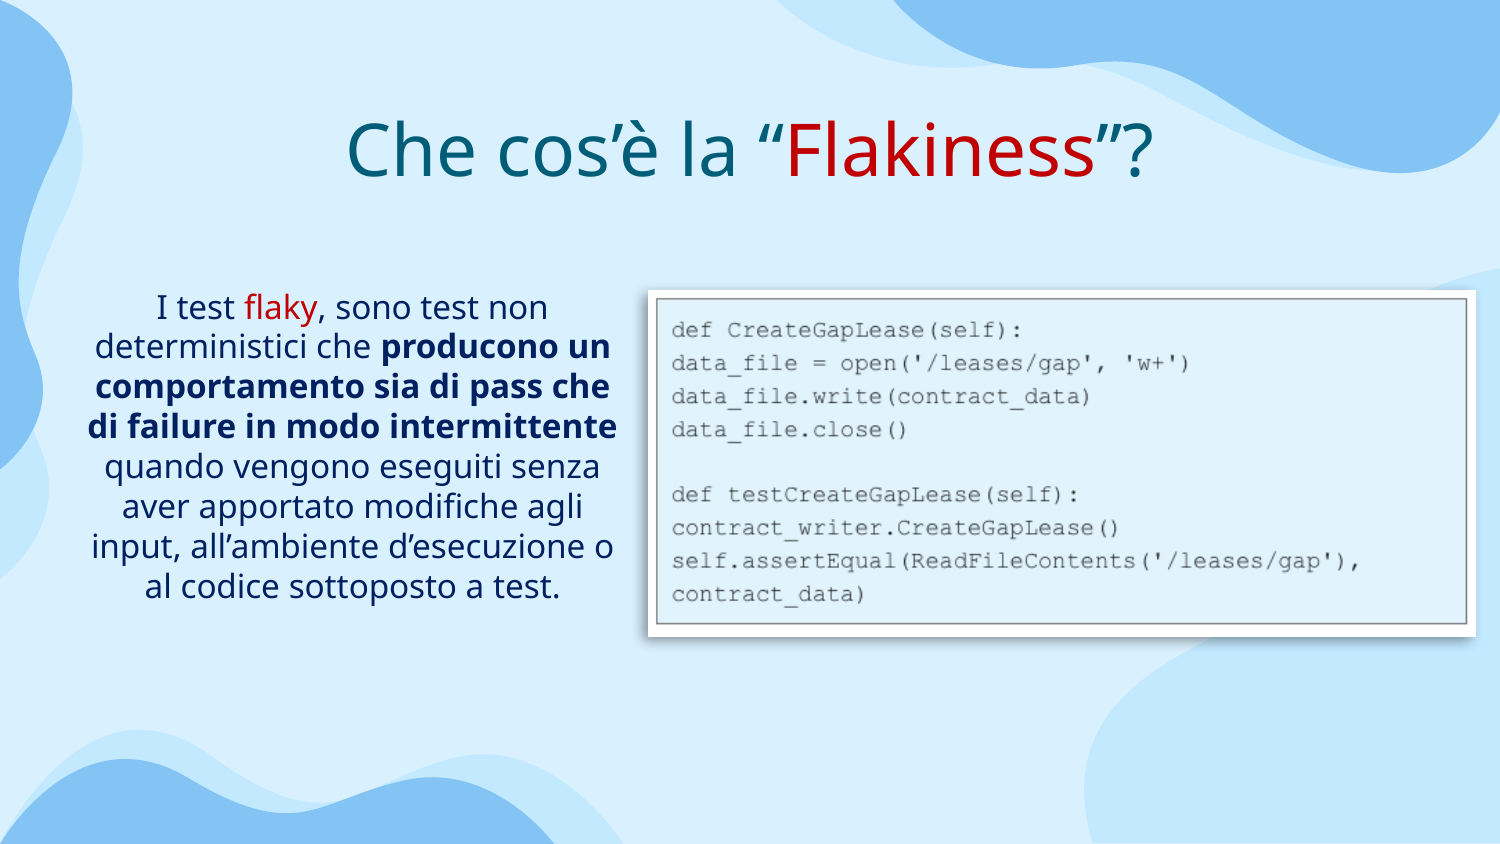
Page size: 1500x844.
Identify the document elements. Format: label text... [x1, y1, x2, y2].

text_box I test flaky, sono test non deterministici che producono un comportamento sia di pass che di failure in modo intermittente quando vengono eseguiti senza aver apportato modifiche agli input, all’ambiente d’esecuzione o al codice sottoposto a test. [69, 278, 637, 663]
text_box Che cos’è la “Flakiness”? [118, 88, 1382, 200]
picture [647, 290, 1477, 637]
